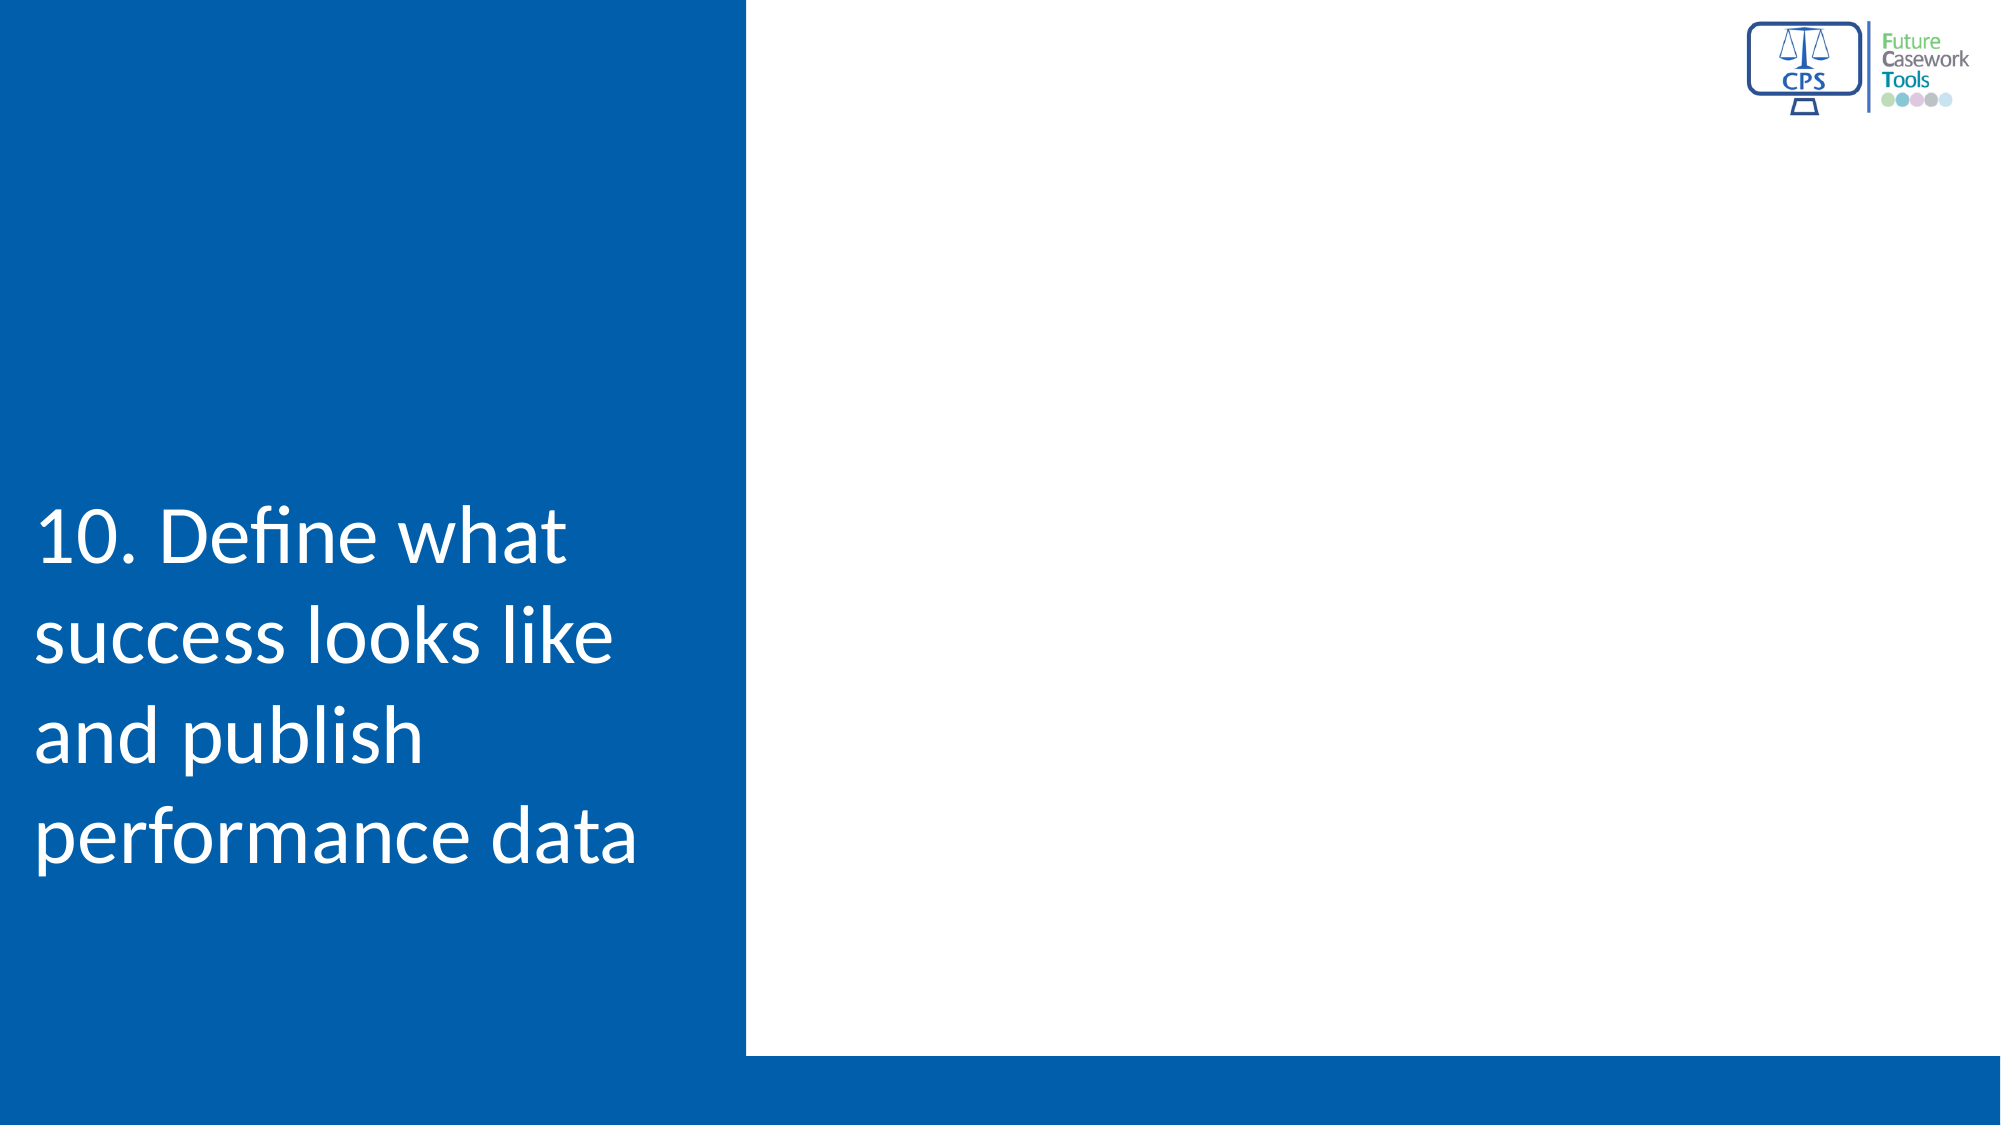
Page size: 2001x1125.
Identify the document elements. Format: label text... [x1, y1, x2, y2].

text_box [0, 0, 747, 1125]
text_box 10. Define what success looks like and publish performance data [19, 472, 737, 888]
picture [1719, 0, 1988, 122]
